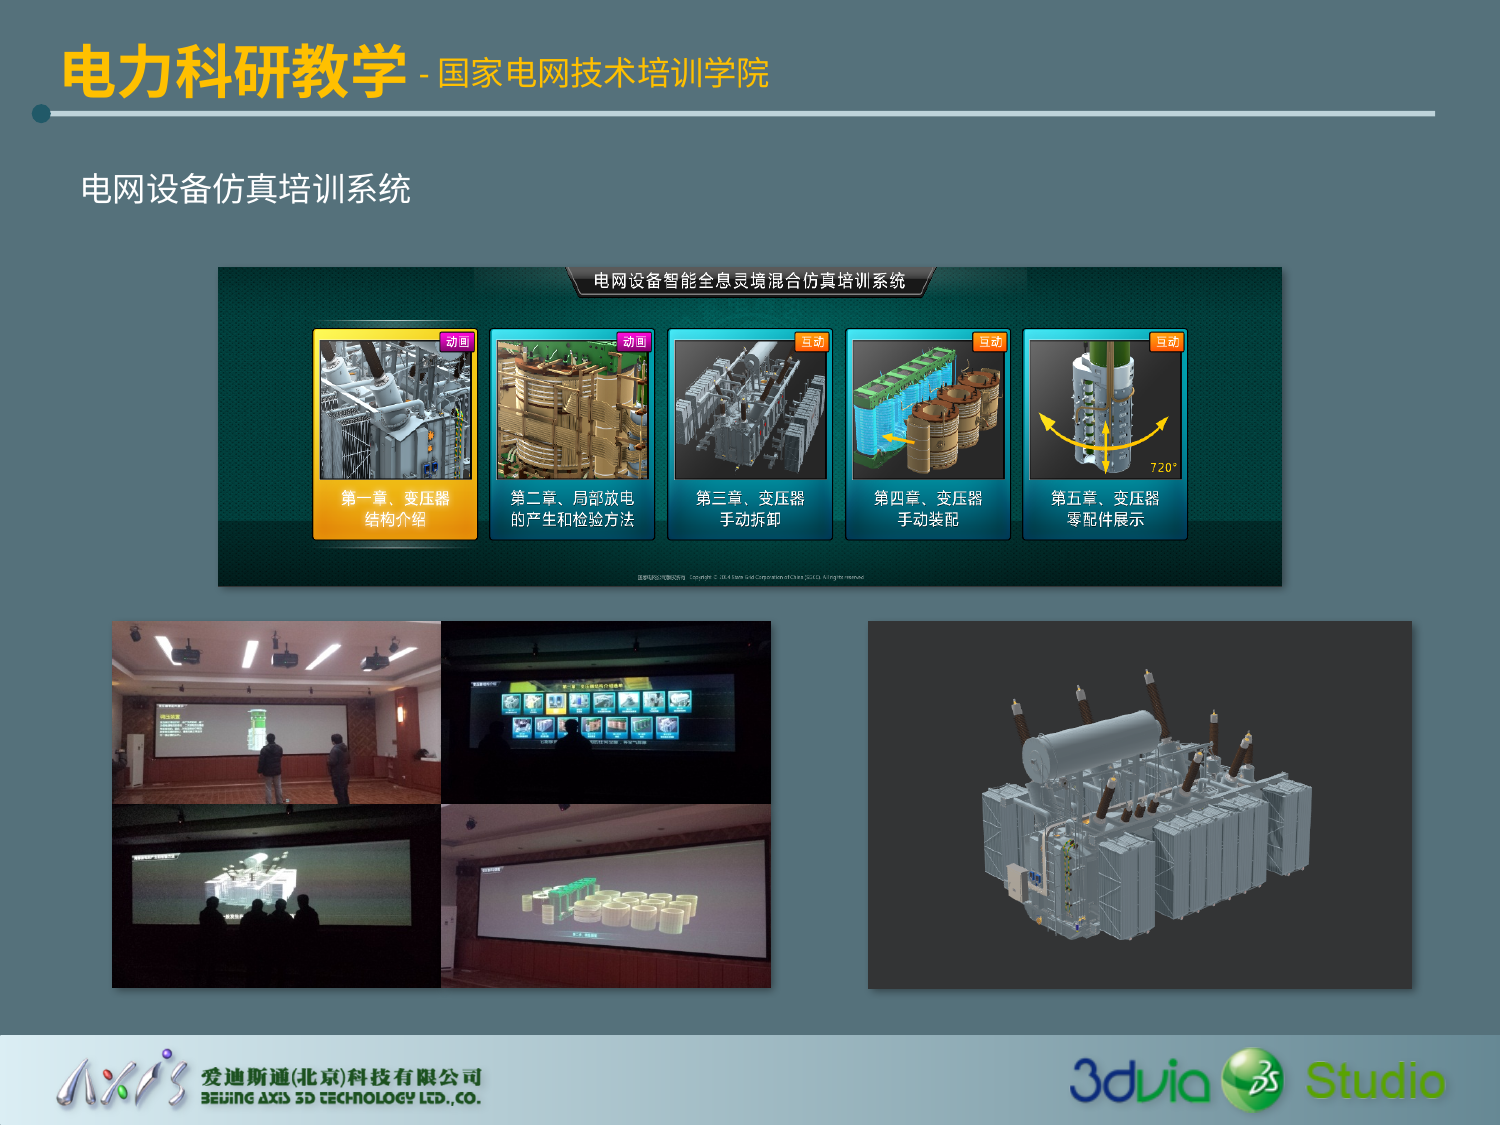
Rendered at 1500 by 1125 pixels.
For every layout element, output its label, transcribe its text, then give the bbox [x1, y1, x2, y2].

picture [867, 621, 1412, 990]
text_box 电力科研教学 [43, 27, 423, 113]
picture [1067, 1046, 1447, 1113]
text_box -国家电网技术培训学院 [423, 44, 786, 100]
picture [53, 973, 715, 1125]
text_box 电网设备仿真培训系统 [64, 160, 502, 216]
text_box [111, 621, 771, 988]
picture [218, 266, 1282, 587]
